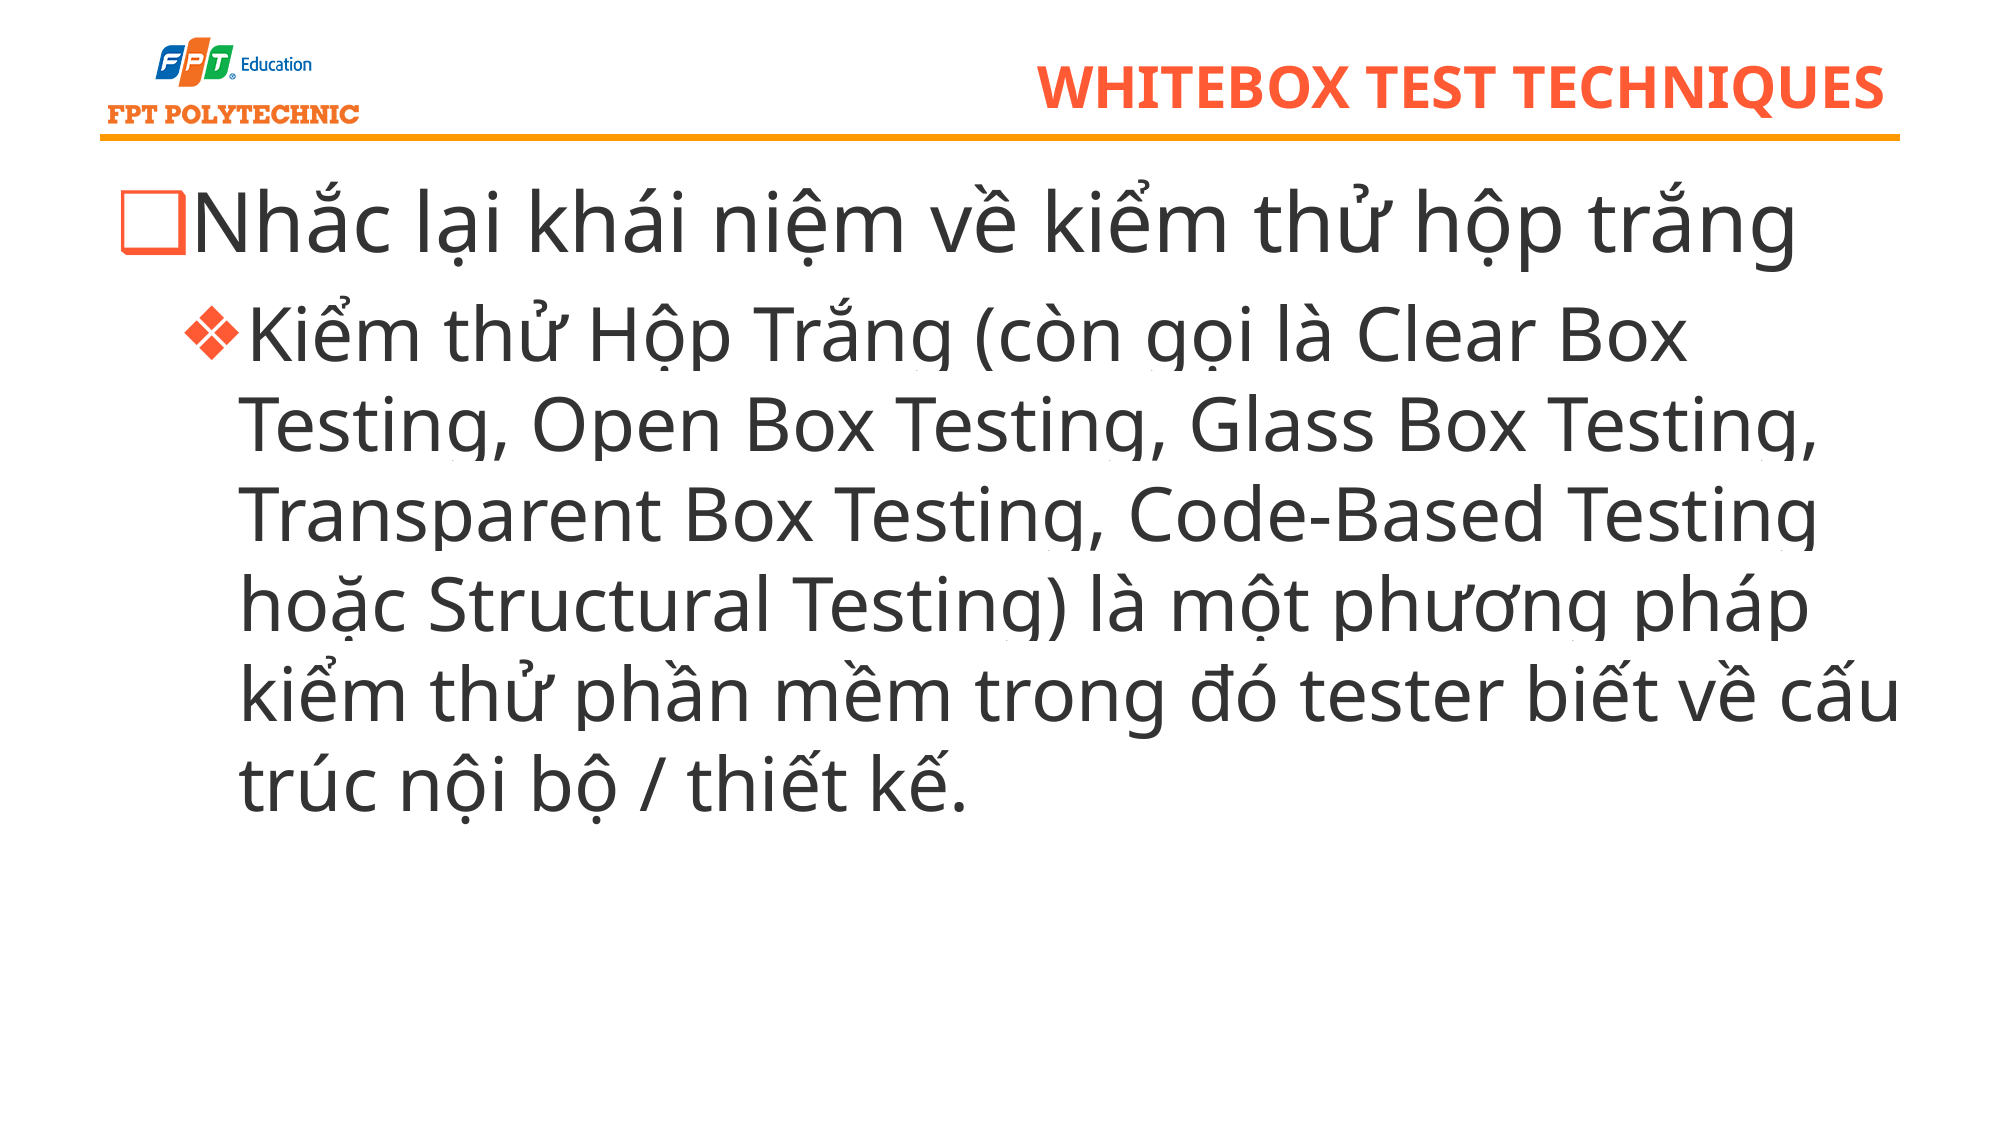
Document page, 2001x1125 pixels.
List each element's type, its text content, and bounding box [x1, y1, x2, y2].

text_box Kiểm thử Hộp Trắng (còn gọi là Clear Box Testing, Open Box Testing, Glass Box Testing, Transparent Box Testing, Code-Based Testing hoặc Structural Testing) là một phương pháp kiểm thử phần mềm trong đó tester biết về cấu trúc nội bộ / thiết kế. [101, 279, 1988, 1114]
picture [99, 135, 367, 143]
text_box Nhắc lại khái niệm về kiểm thử hộp trắng [101, 153, 1900, 284]
picture [99, 25, 367, 134]
title whitebox test techniques [366, 45, 1900, 125]
